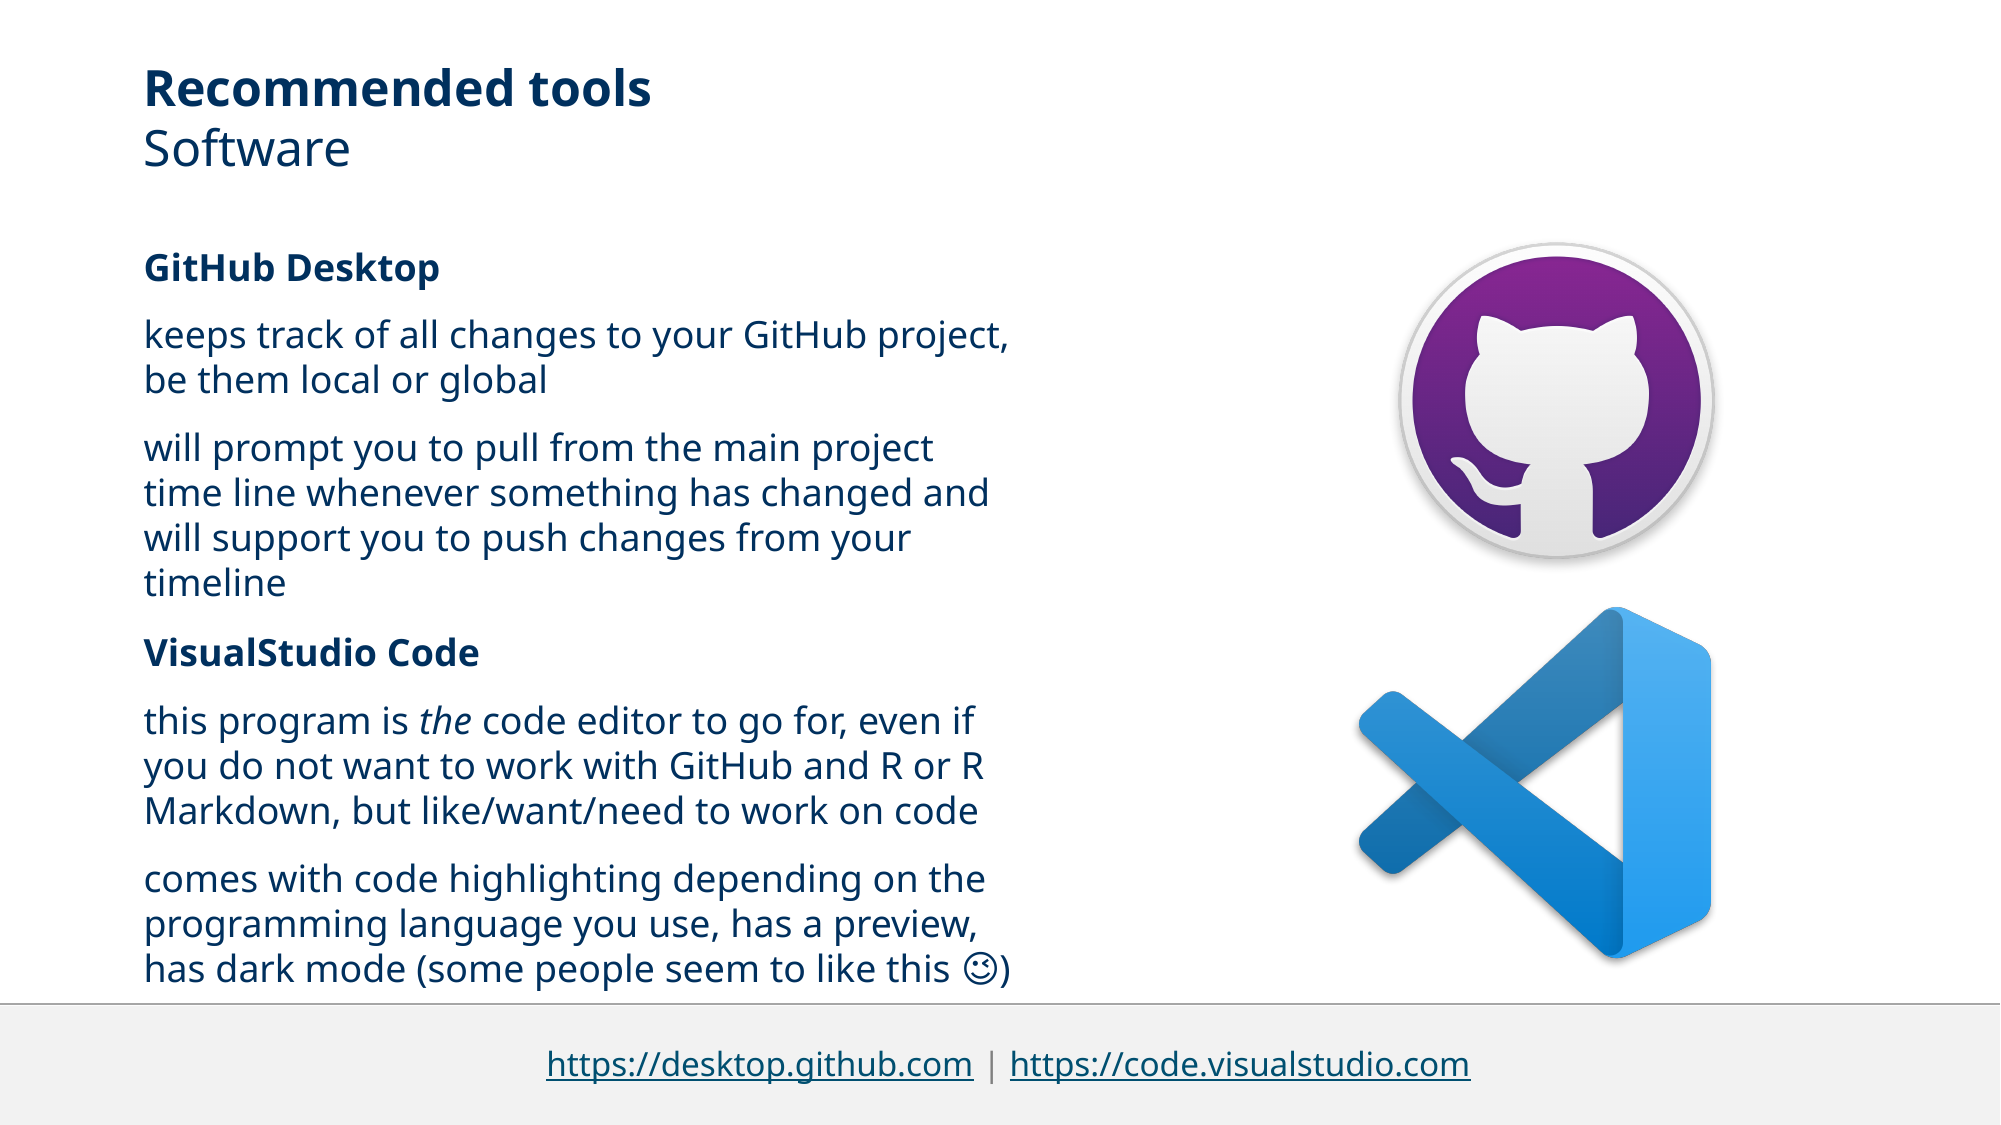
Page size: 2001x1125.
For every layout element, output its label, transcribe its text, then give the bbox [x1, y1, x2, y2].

text_box https://desktop.github.com | https://code.visualstudio.com [0, 1005, 2000, 1125]
picture [1379, 223, 1734, 578]
title Recommended tools Software [143, 56, 1880, 169]
picture [1359, 606, 1711, 959]
list GitHub Desktop keeps track of all changes to your GitHub project, be them local or global will prompt you to pull from the main project time line whenever something has changed and will support you to push changes from your timeline VisualStudio Code this program is the code editor to go for, even if you do not want to work with GitHub and R or R Markdown, but like/want/need to work on code comes with code highlighting depending on the programming language you use, has a preview, has dark mode (some people seem to like this 😉) [143, 243, 1017, 957]
